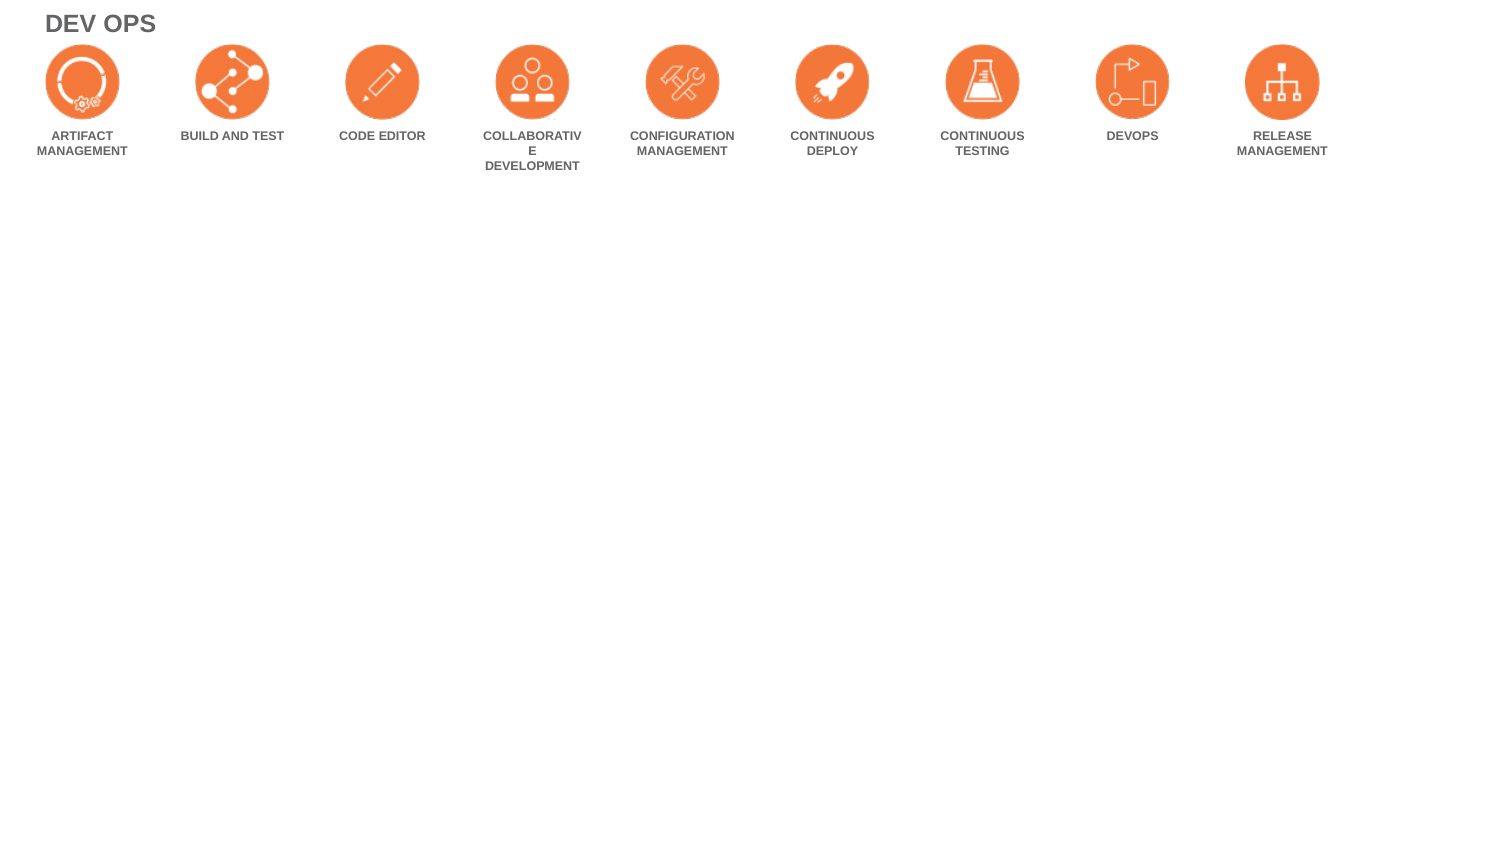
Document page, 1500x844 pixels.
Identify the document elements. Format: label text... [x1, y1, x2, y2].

picture [1094, 44, 1171, 121]
text_box CONTINUOUS TESTING [929, 127, 1035, 158]
picture [944, 44, 1021, 121]
text_box DEVOPS [1079, 127, 1185, 143]
picture [44, 44, 121, 121]
picture [644, 44, 721, 121]
text_box CODE EDITOR [329, 127, 435, 143]
picture [1244, 44, 1321, 121]
text_box ARTIFACT MANAGEMENT [29, 127, 135, 158]
text_box COLLABORATIVE DEVELOPMENT [479, 127, 585, 173]
text_box CONTINUOUS DEPLOY [779, 127, 885, 158]
picture [194, 44, 271, 121]
picture [344, 44, 421, 121]
picture [794, 44, 871, 121]
text_box BUILD AND TEST [179, 127, 285, 143]
text_box RELEASE MANAGEMENT [1229, 127, 1335, 158]
picture [494, 44, 571, 121]
text_box CONFIGURATION MANAGEMENT [629, 127, 735, 158]
text_box DEV OPS [44, 7, 1170, 38]
